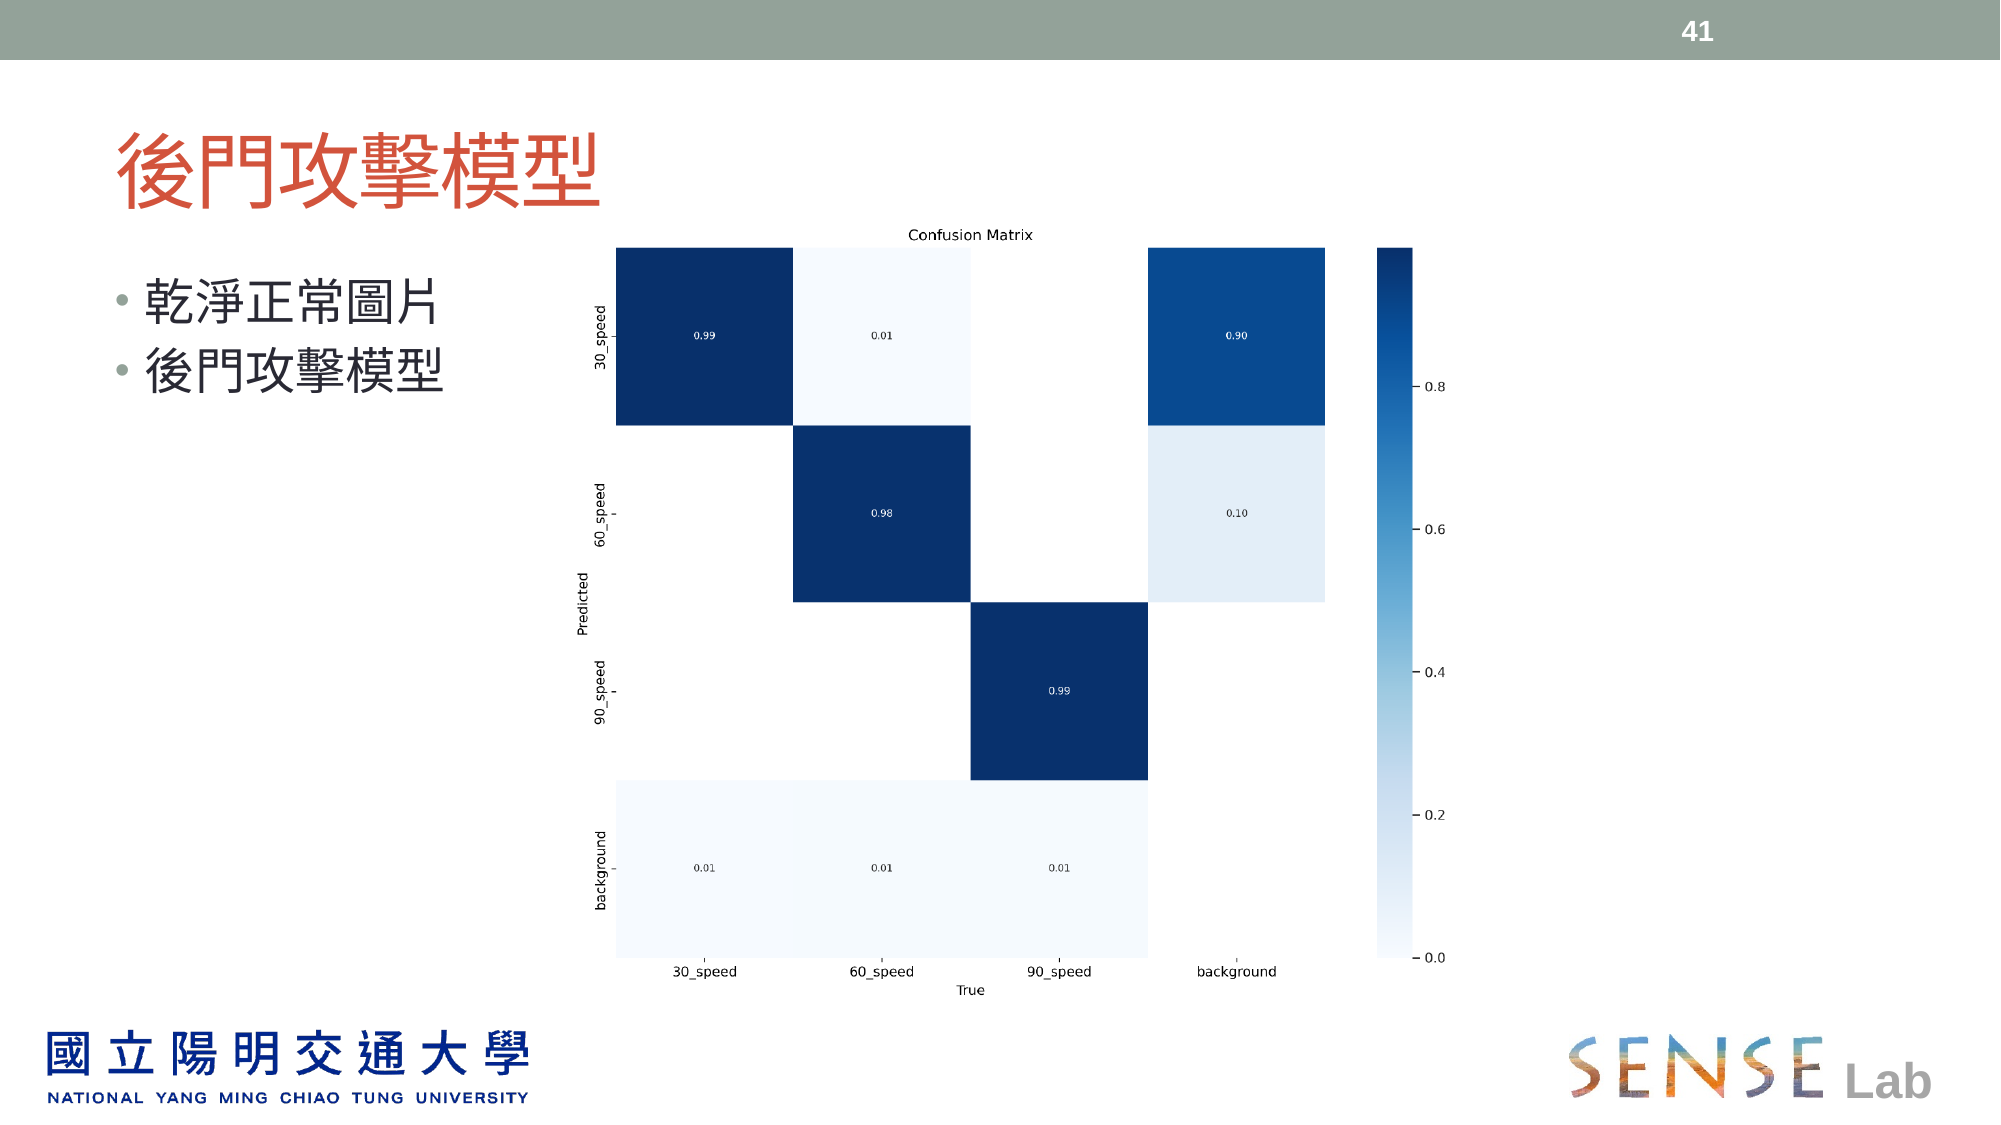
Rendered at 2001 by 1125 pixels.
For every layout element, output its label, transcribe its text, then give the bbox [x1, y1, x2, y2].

picture [481, 212, 1549, 1014]
title 後門攻擊模型 [99, 87, 1900, 250]
picture [1569, 1063, 1823, 1098]
picture [37, 1022, 538, 1110]
list 乾淨正常圖片 後門攻擊模型 [99, 262, 1900, 1063]
slide_number 41 [1666, 3, 1900, 57]
